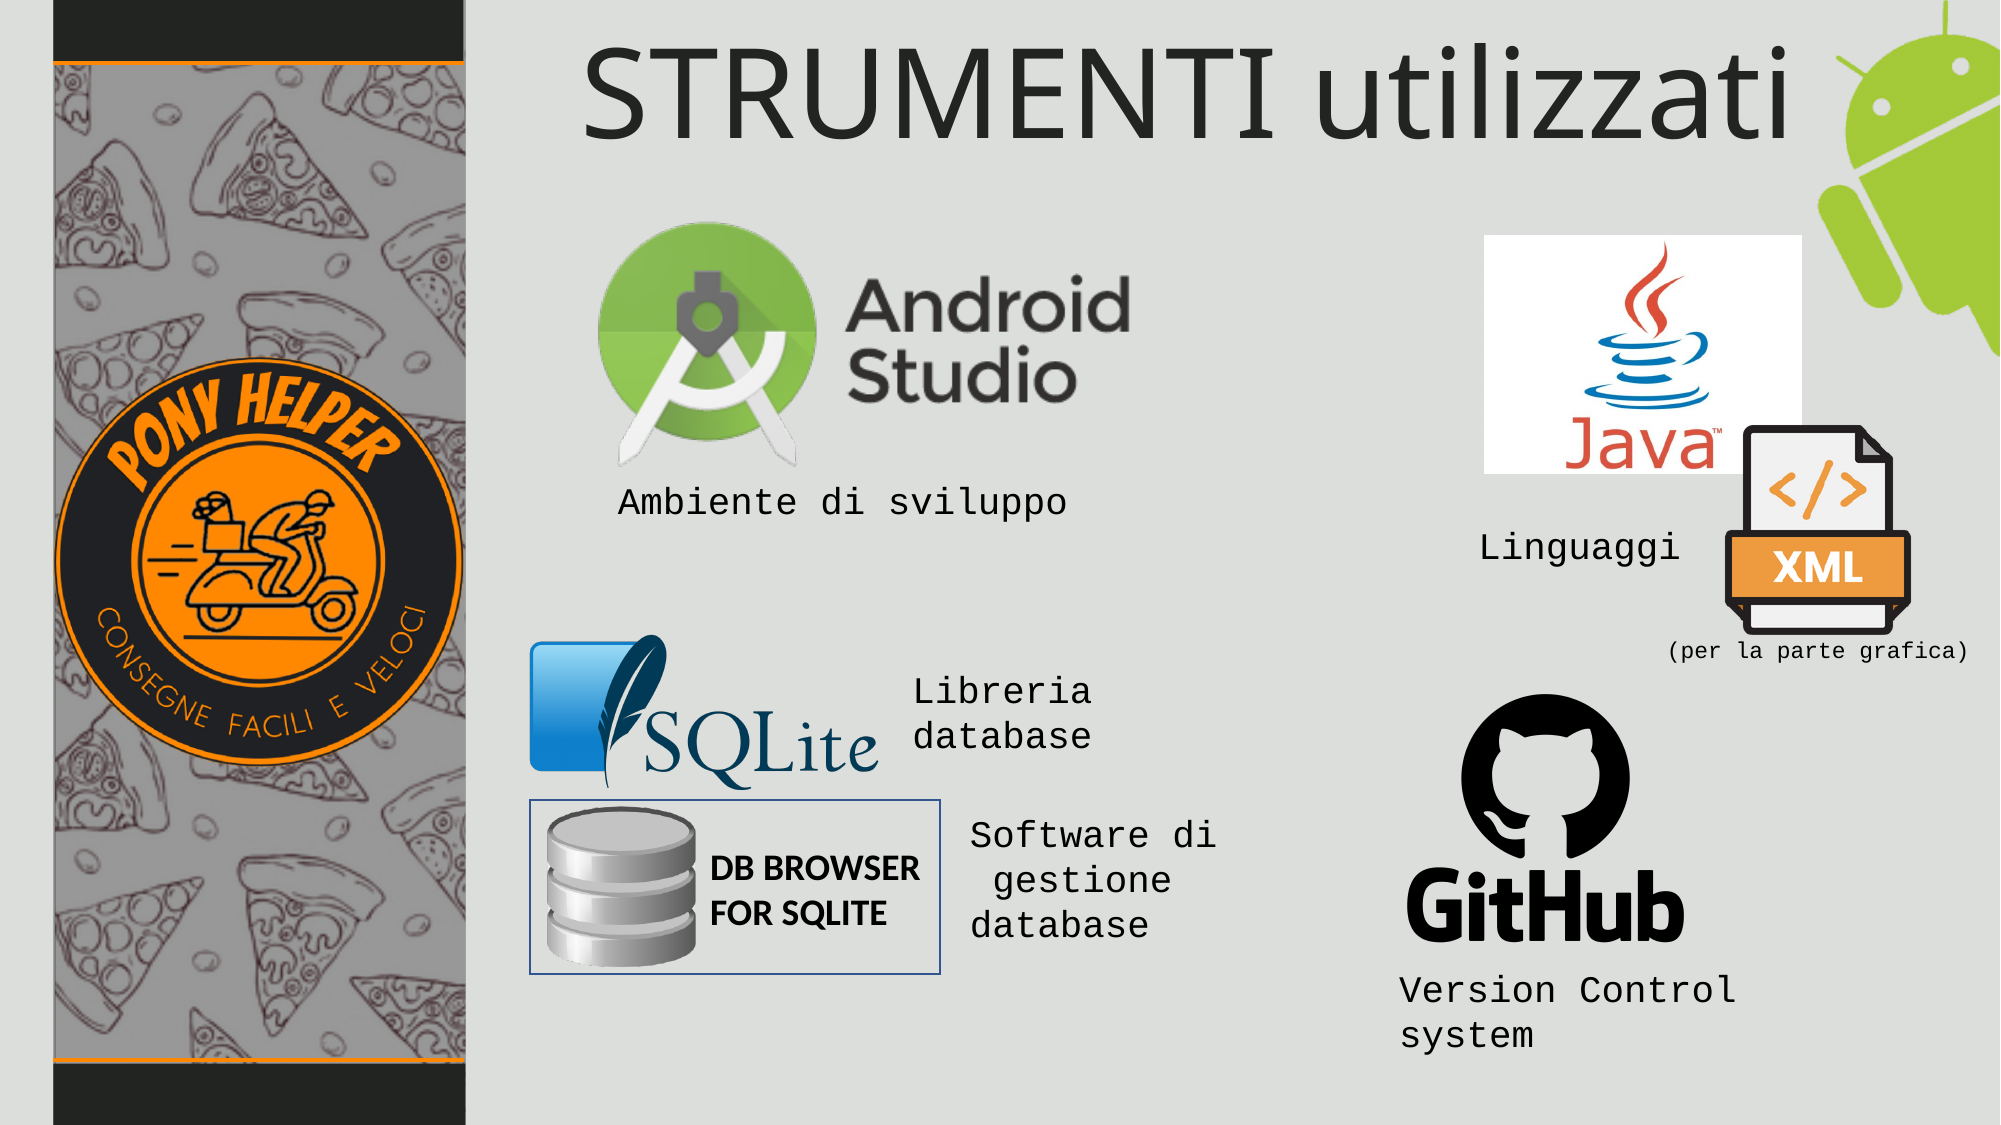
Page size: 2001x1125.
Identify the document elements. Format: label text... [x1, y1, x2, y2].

title STRUMENTI utilizzati [483, 9, 1817, 173]
picture [1318, 690, 1773, 946]
text_box Linguaggi [1463, 514, 1698, 575]
picture [1817, 0, 2000, 357]
text_box Libreria database [897, 658, 1192, 764]
text_box DB BROWSER FOR SQLITE [702, 835, 952, 940]
text_box Software di gestione database [955, 802, 1243, 953]
picture [552, 144, 1184, 545]
picture [519, 625, 888, 800]
text_box (per la parte grafica) [1652, 628, 2000, 671]
picture [53, 0, 466, 1125]
picture [1484, 235, 1937, 649]
text_box Version Control system [1384, 957, 1795, 1063]
text_box [529, 799, 941, 975]
picture [541, 806, 702, 967]
